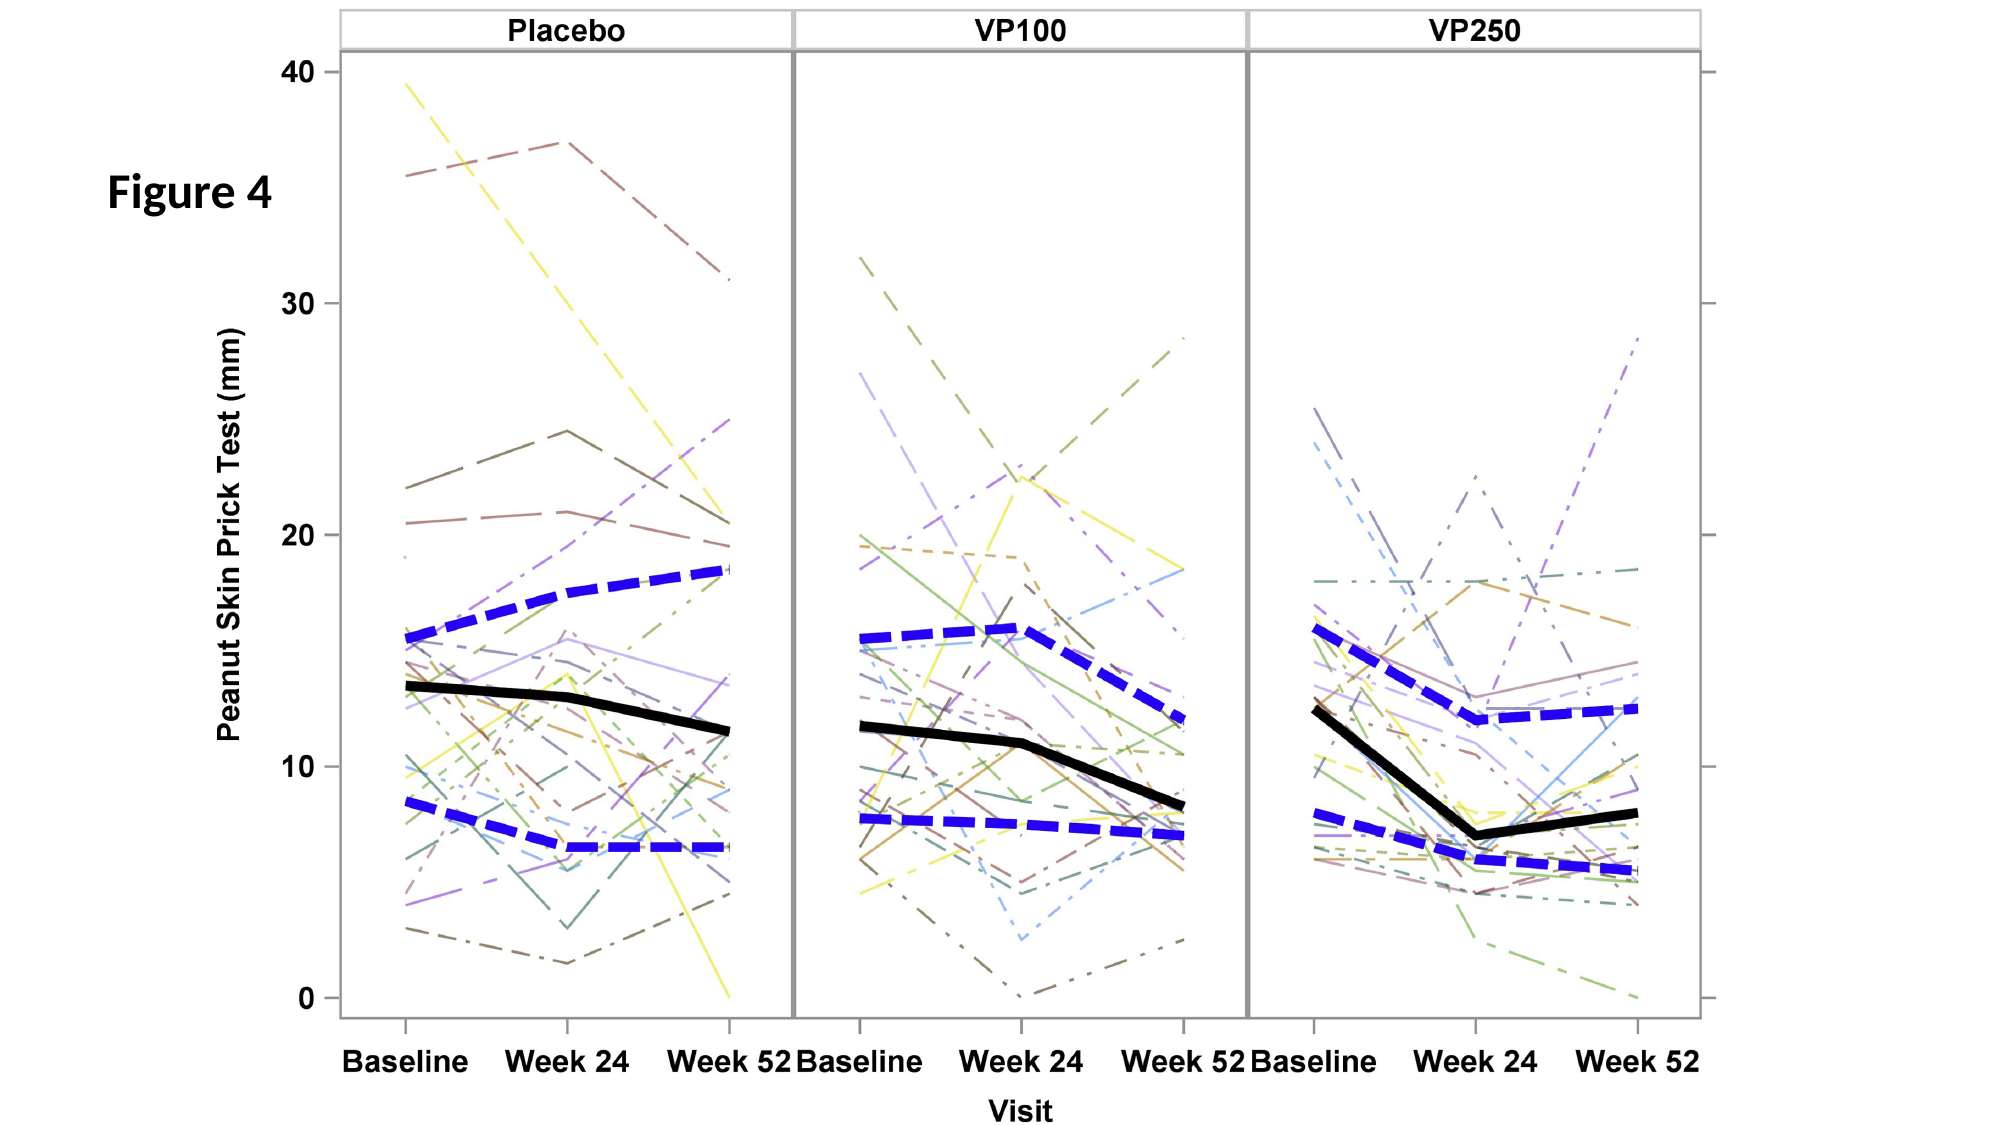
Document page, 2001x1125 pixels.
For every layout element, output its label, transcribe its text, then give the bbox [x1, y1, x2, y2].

text_box Figure 4 [92, 151, 214, 272]
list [214, 6, 1719, 1125]
